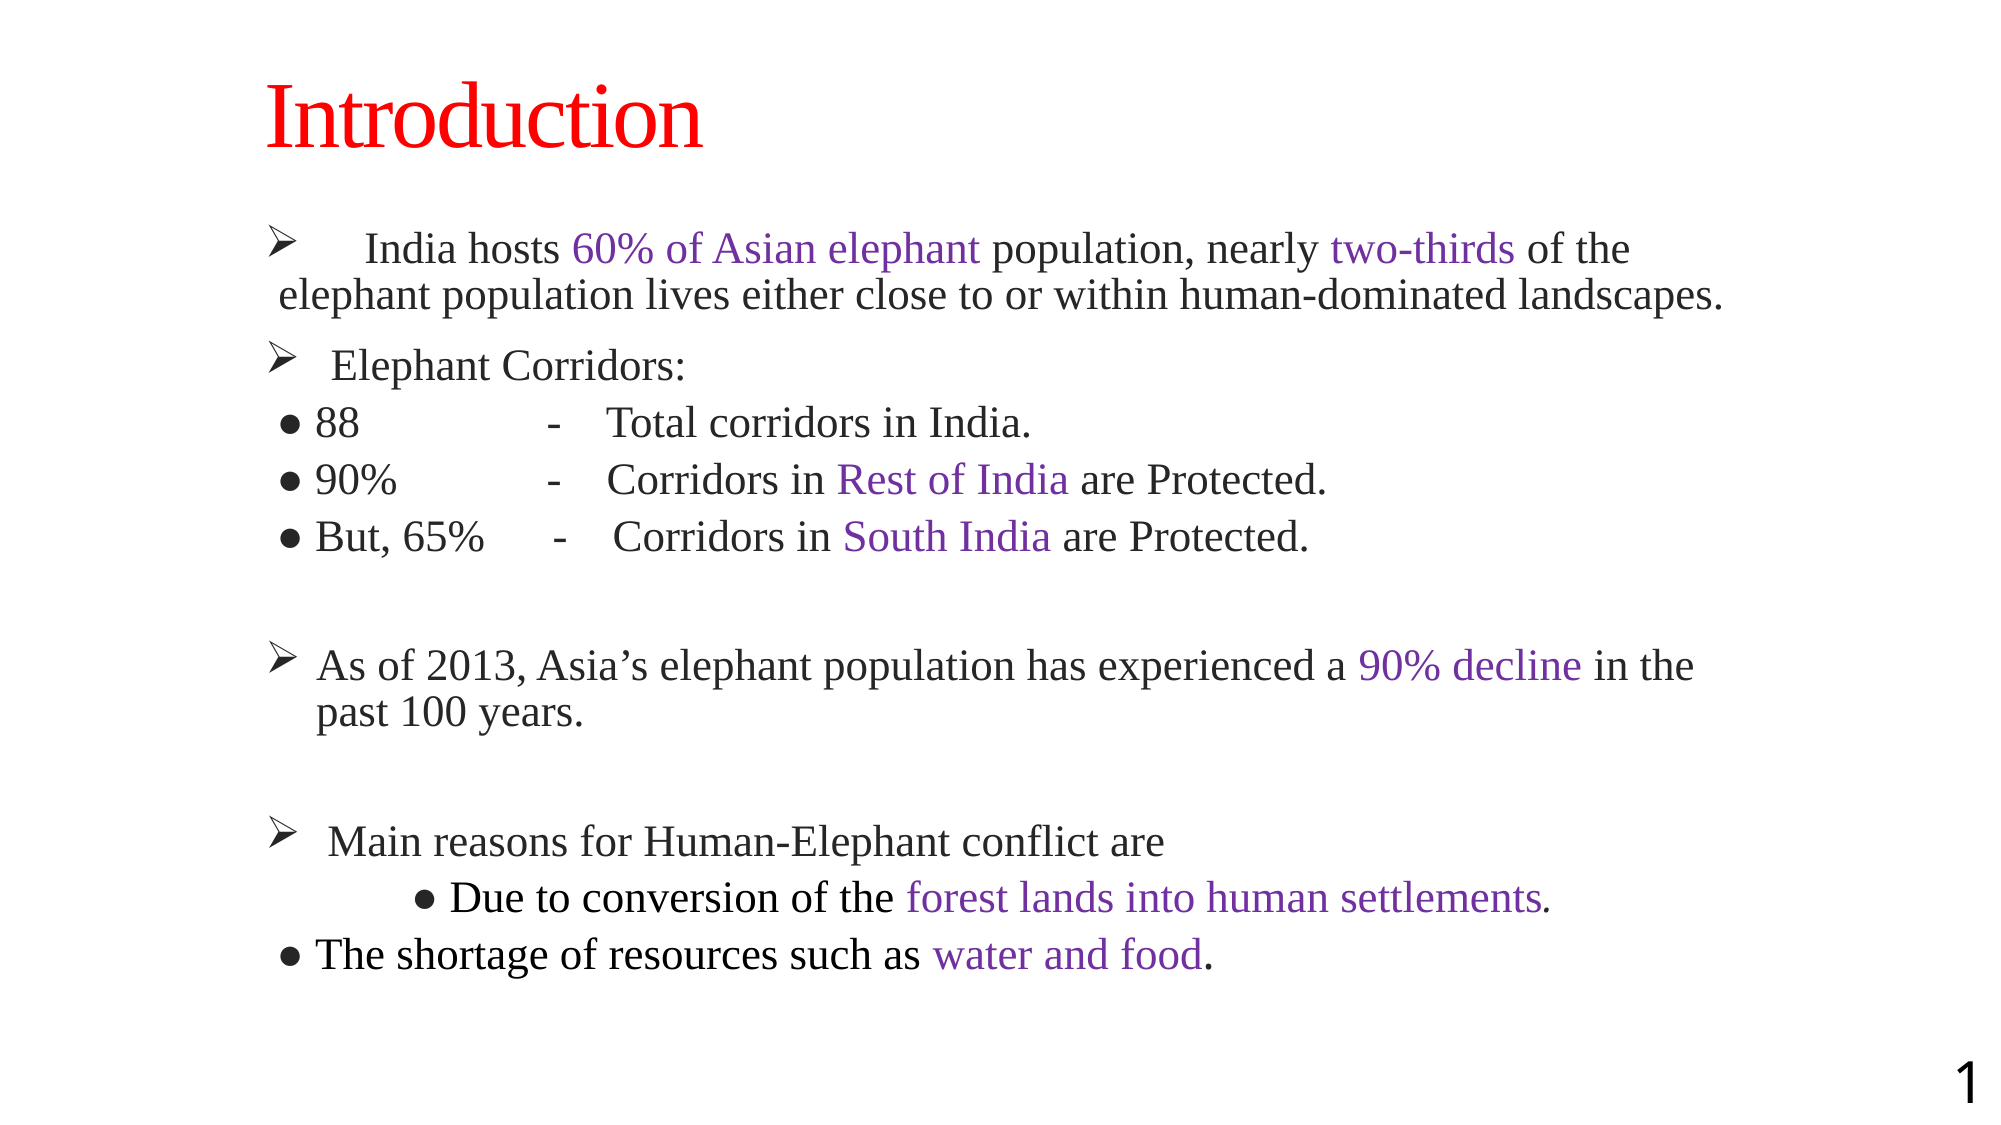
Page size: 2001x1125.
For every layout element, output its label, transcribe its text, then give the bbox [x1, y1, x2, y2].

list India hosts 60% of Asian elephant population, nearly two-thirds of the elephant population lives either close to or within human-dominated landscapes. Elephant Corridors: ● 88 - Total corridors in India. ● 90% - Corridors in Rest of India are Protected. ● But, 65% - Corridors in South India are Protected. As of 2013, Asia’s elephant population has experienced a 90% decline in the past 100 years. Main reasons for Human-Elephant conflict are ● Due to conversion of the forest lands into human settlements. ● The shortage of resources such as water and food. [249, 219, 1749, 1038]
title Introduction [249, 62, 1751, 175]
text_box 1 [1686, 1037, 2000, 1123]
